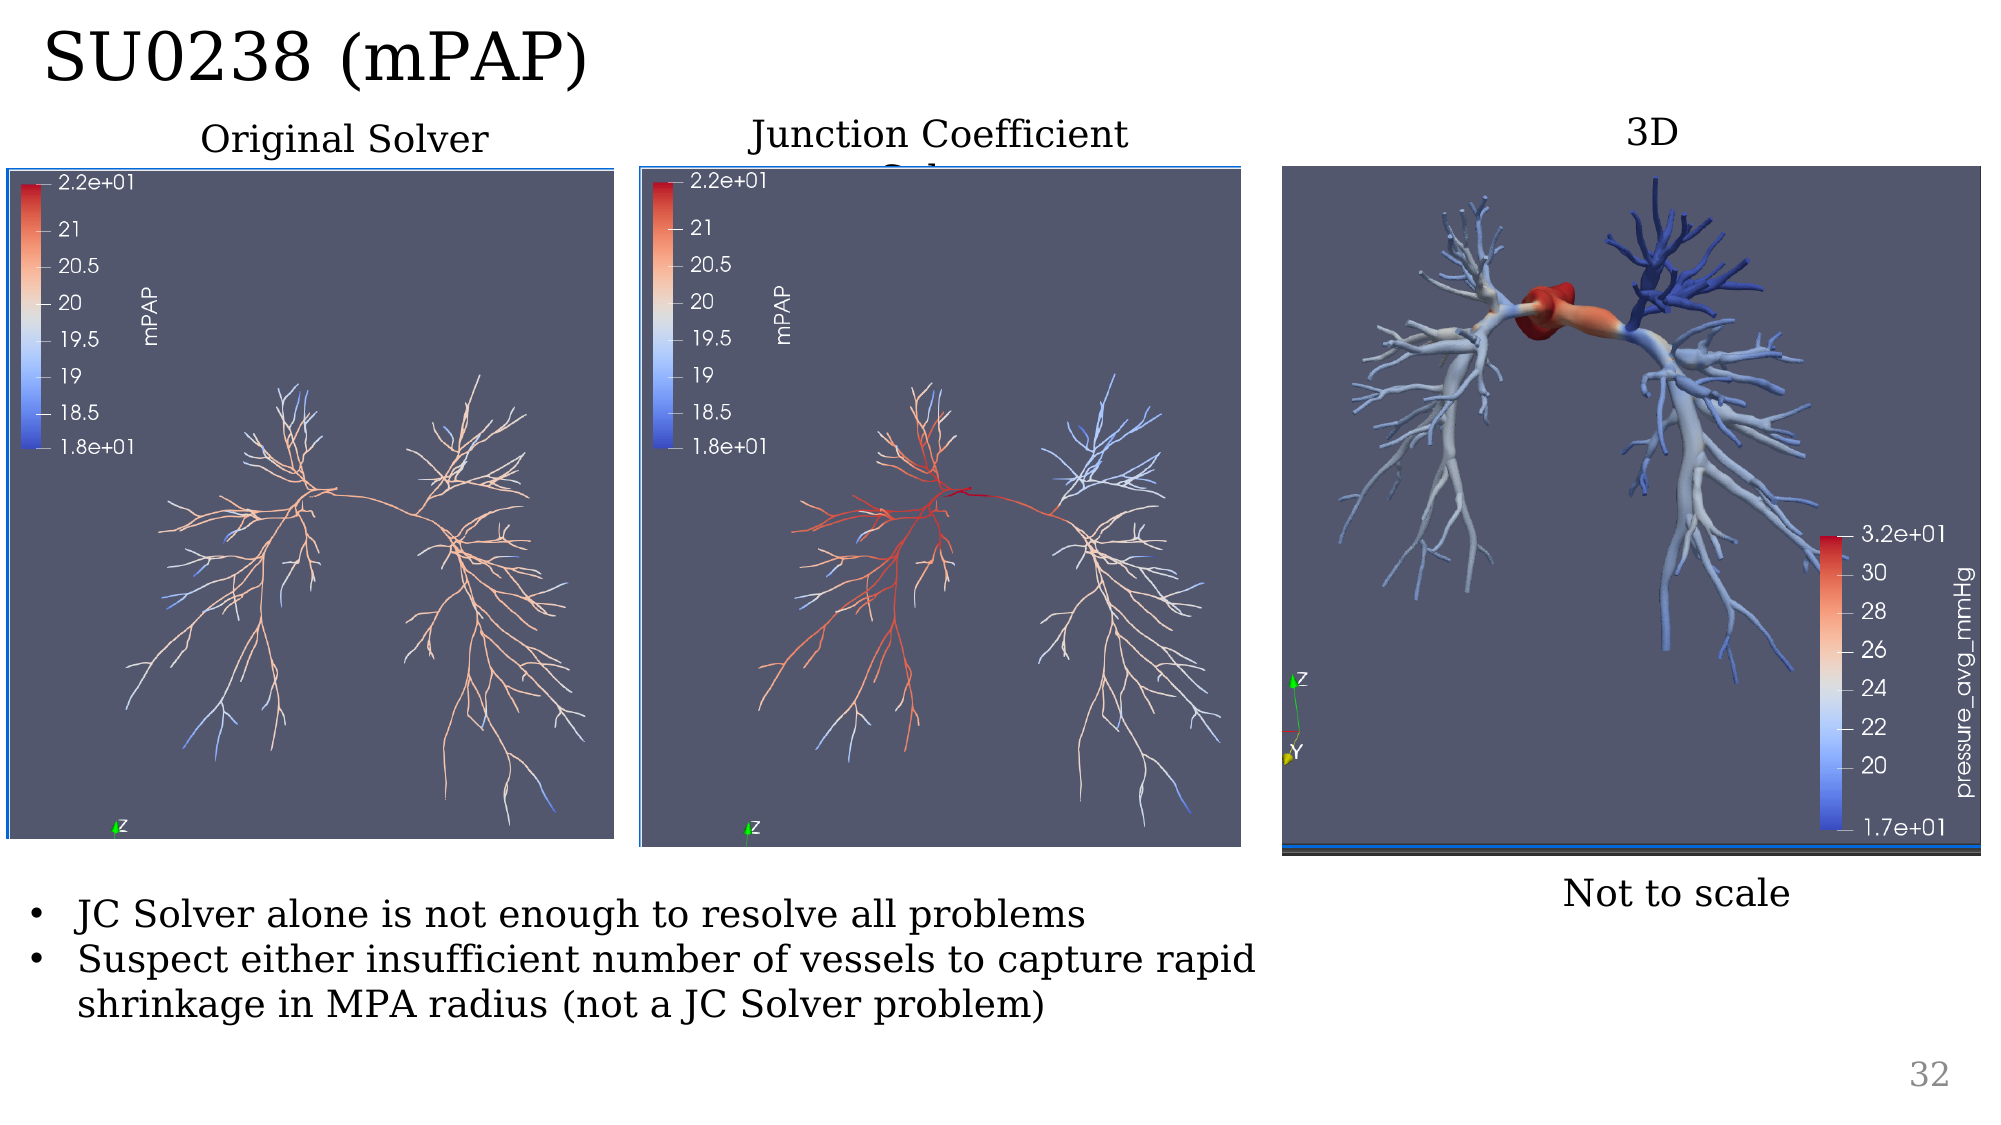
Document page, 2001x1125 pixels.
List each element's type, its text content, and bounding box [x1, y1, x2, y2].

title SU0238 (mPAP) [27, 49, 1350, 70]
text_box Junction Coefficient Solver [689, 102, 1191, 166]
text_box Not to scale [1548, 861, 1985, 922]
slide_number 32 [1516, 1042, 1967, 1103]
text_box JC Solver alone is not enough to resolve all problems Suspect either insufficient number of vessels to capture rapid shrinkage in MPA radius (not a JC Solver problem) [15, 882, 1467, 1123]
picture [639, 166, 1241, 848]
text_box 3D [1401, 100, 1904, 161]
text_box Original Solver [138, 107, 551, 168]
picture [1282, 166, 1981, 856]
picture [6, 168, 614, 839]
